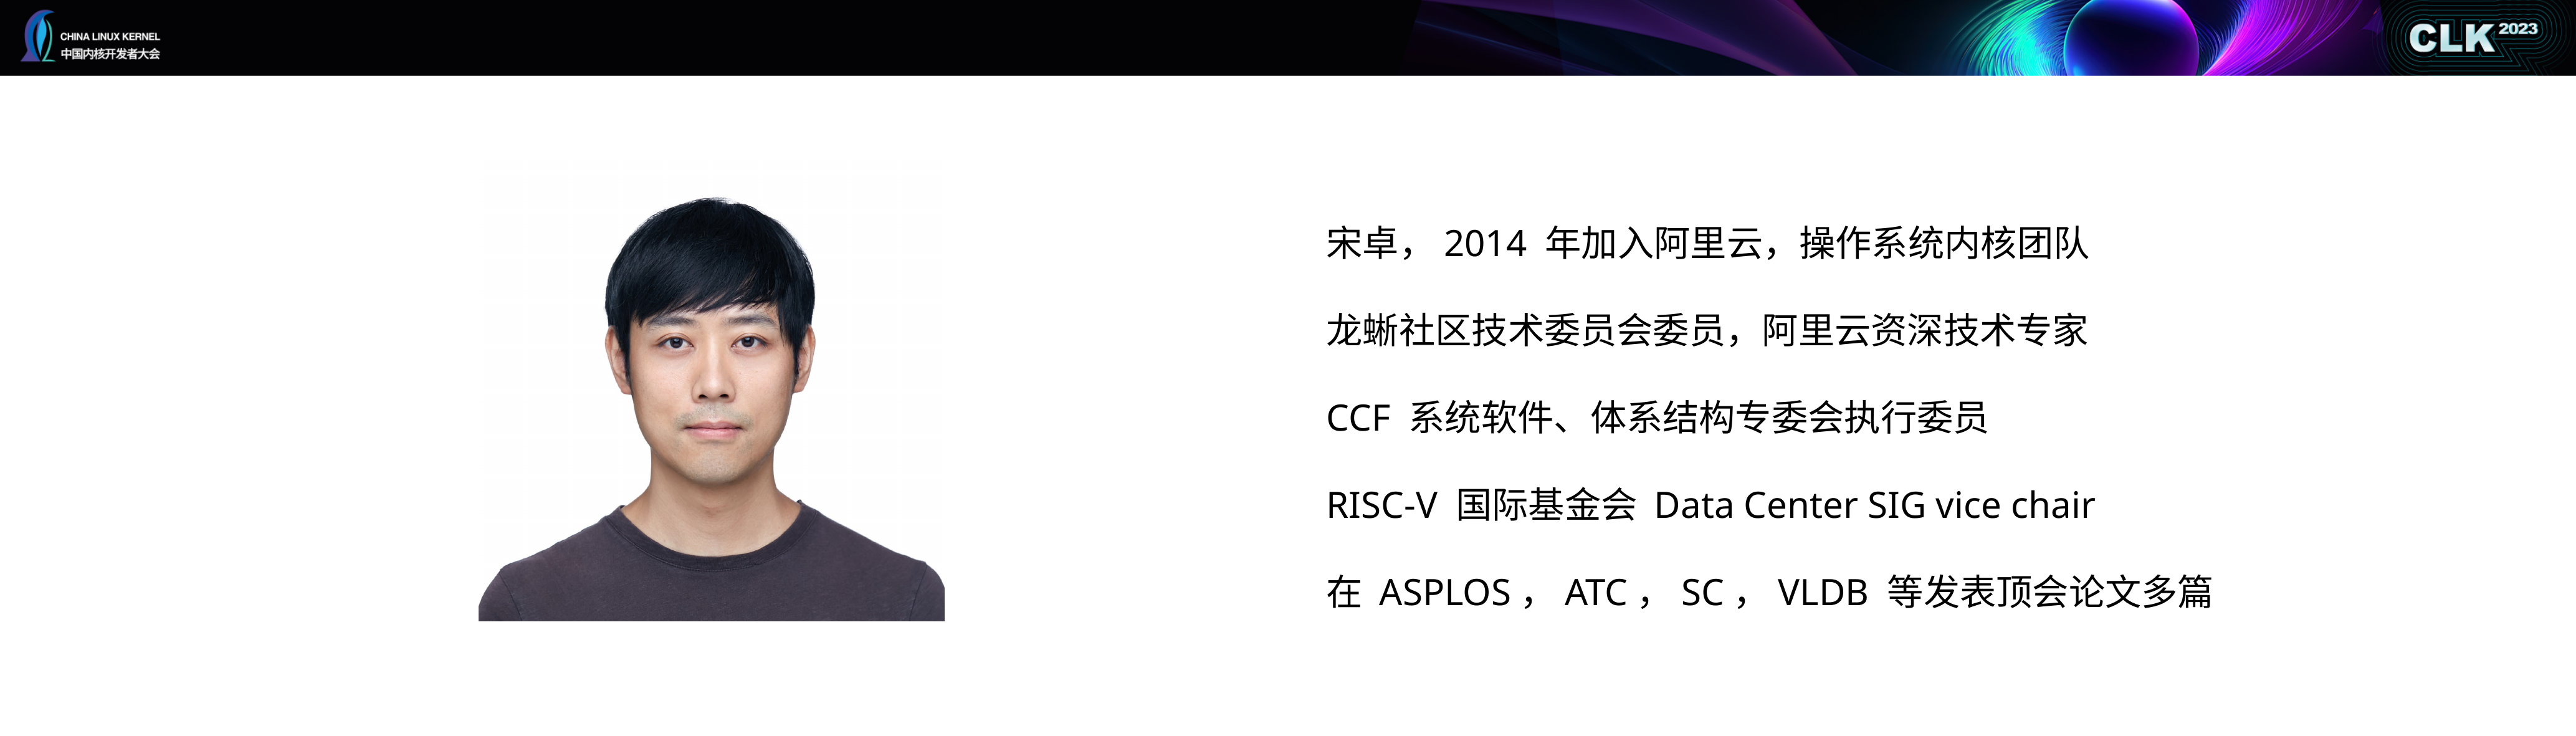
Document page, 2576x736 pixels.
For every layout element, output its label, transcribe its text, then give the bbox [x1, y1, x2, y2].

text_box 宋卓，2014 年加入阿里云，操作系统内核团队 龙蜥社区技术委员会委员，阿里云资深技术专家 CCF 系统软件、体系结构专委会执行委员 RISC-V 国际基金会 Data Center SIG vice chair 在 ASPLOS，ATC，SC，VLDB 等发表顶会论文多篇 [1317, 215, 2281, 618]
picture [0, 0, 2576, 736]
